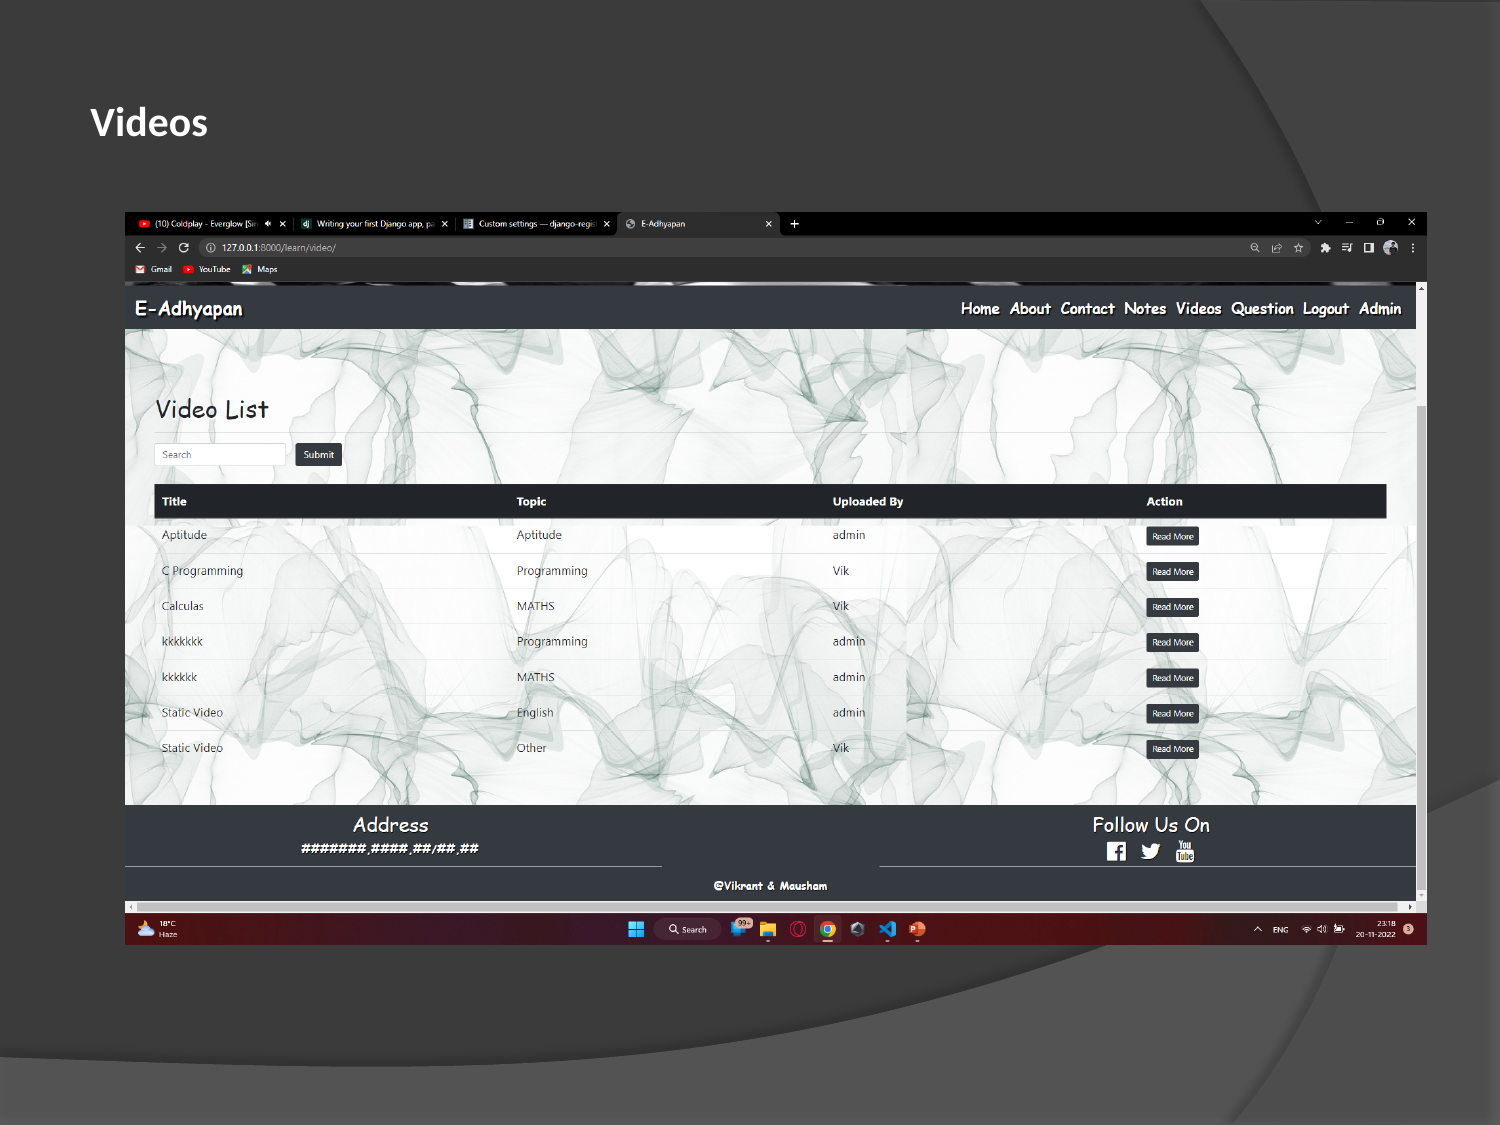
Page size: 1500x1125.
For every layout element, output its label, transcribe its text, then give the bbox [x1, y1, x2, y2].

text_box Videos [75, 87, 224, 153]
picture [124, 212, 1427, 945]
